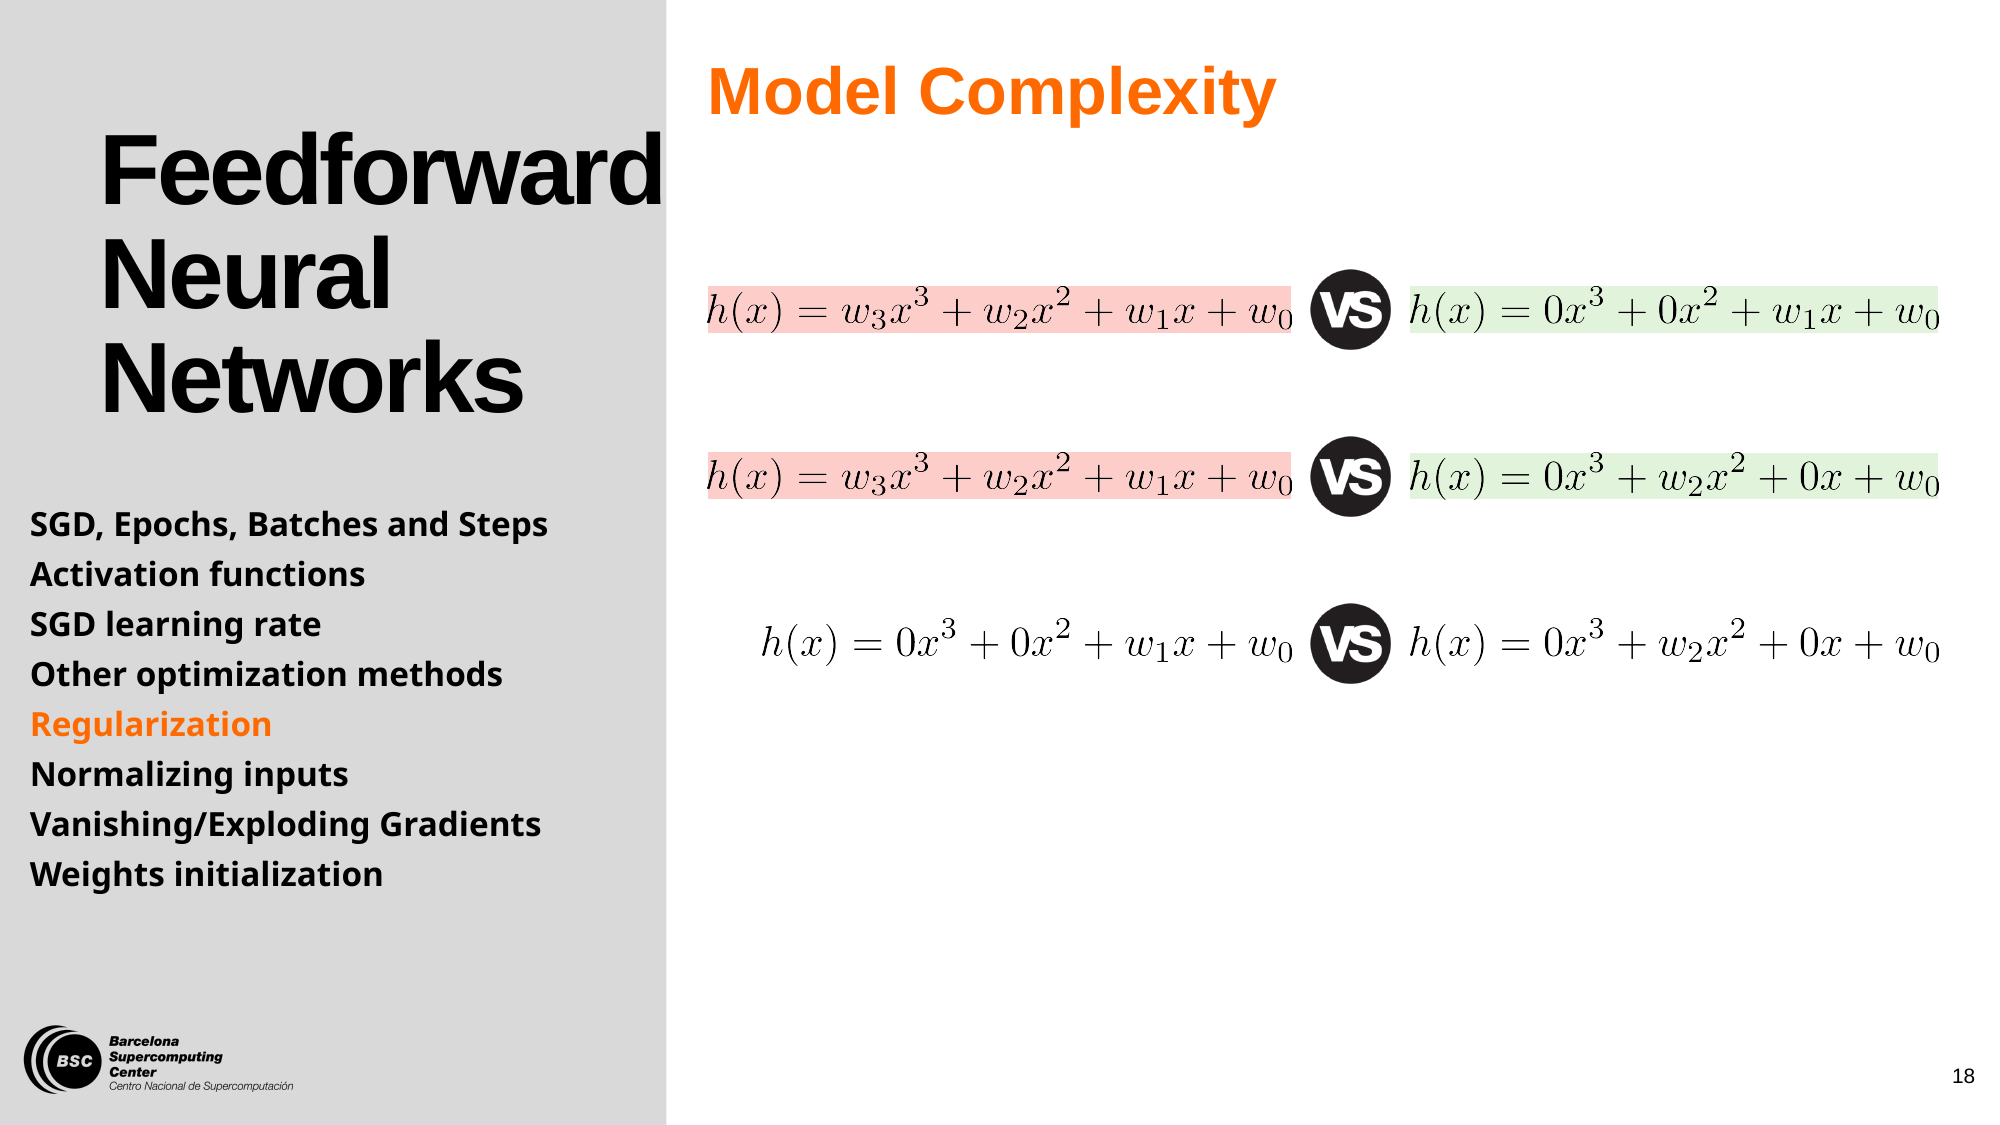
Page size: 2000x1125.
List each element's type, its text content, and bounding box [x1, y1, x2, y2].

list Model Complexity [707, 54, 1886, 128]
picture [1409, 285, 1939, 334]
picture [1310, 269, 1391, 350]
picture [707, 451, 1292, 500]
title Feedforward Neural Networks [99, 120, 667, 440]
picture [707, 285, 1292, 334]
picture [762, 618, 1292, 666]
list SGD, Epochs, Batches and Steps Activation functions SGD learning rate Other optimization methods Regularization Normalizing inputs Vanishing/Exploding Gradients Weights initialization [29, 493, 667, 936]
picture [1310, 602, 1391, 684]
picture [1409, 618, 1939, 666]
picture [1310, 435, 1391, 517]
picture [1409, 452, 1939, 500]
slide_number 18 [1927, 1061, 2000, 1088]
